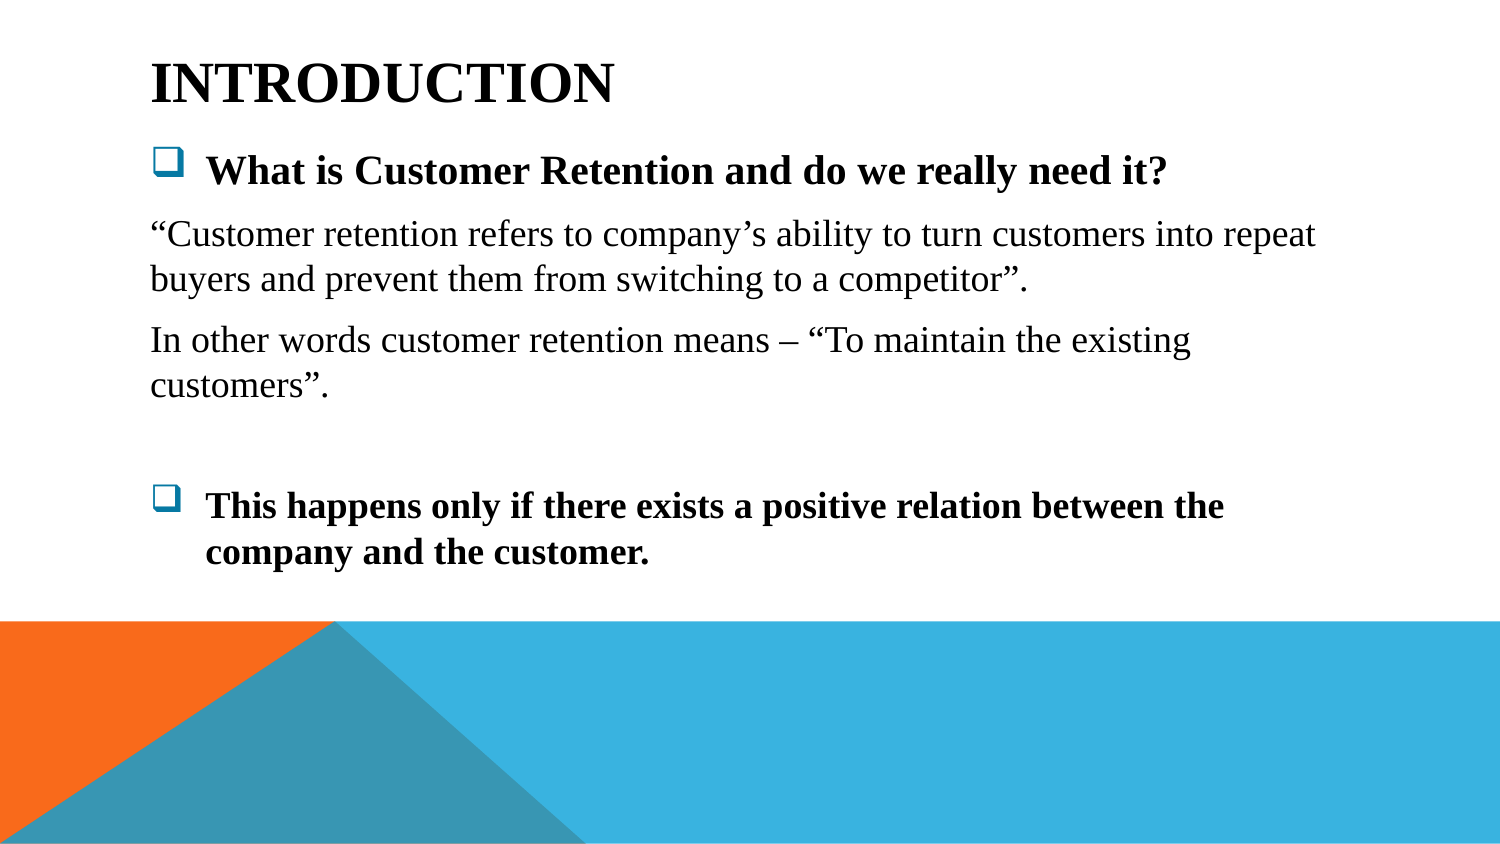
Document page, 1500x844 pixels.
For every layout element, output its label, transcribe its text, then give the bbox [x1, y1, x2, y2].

title Introduction [135, 45, 1369, 113]
list What is Customer Retention and do we really need it? “Customer retention refers to company’s ability to turn customers into repeat buyers and prevent them from switching to a competitor”. In other words customer retention means – “To maintain the existing customers”. This happens only if there exists a positive relation between the company and the customer. [135, 135, 1369, 582]
